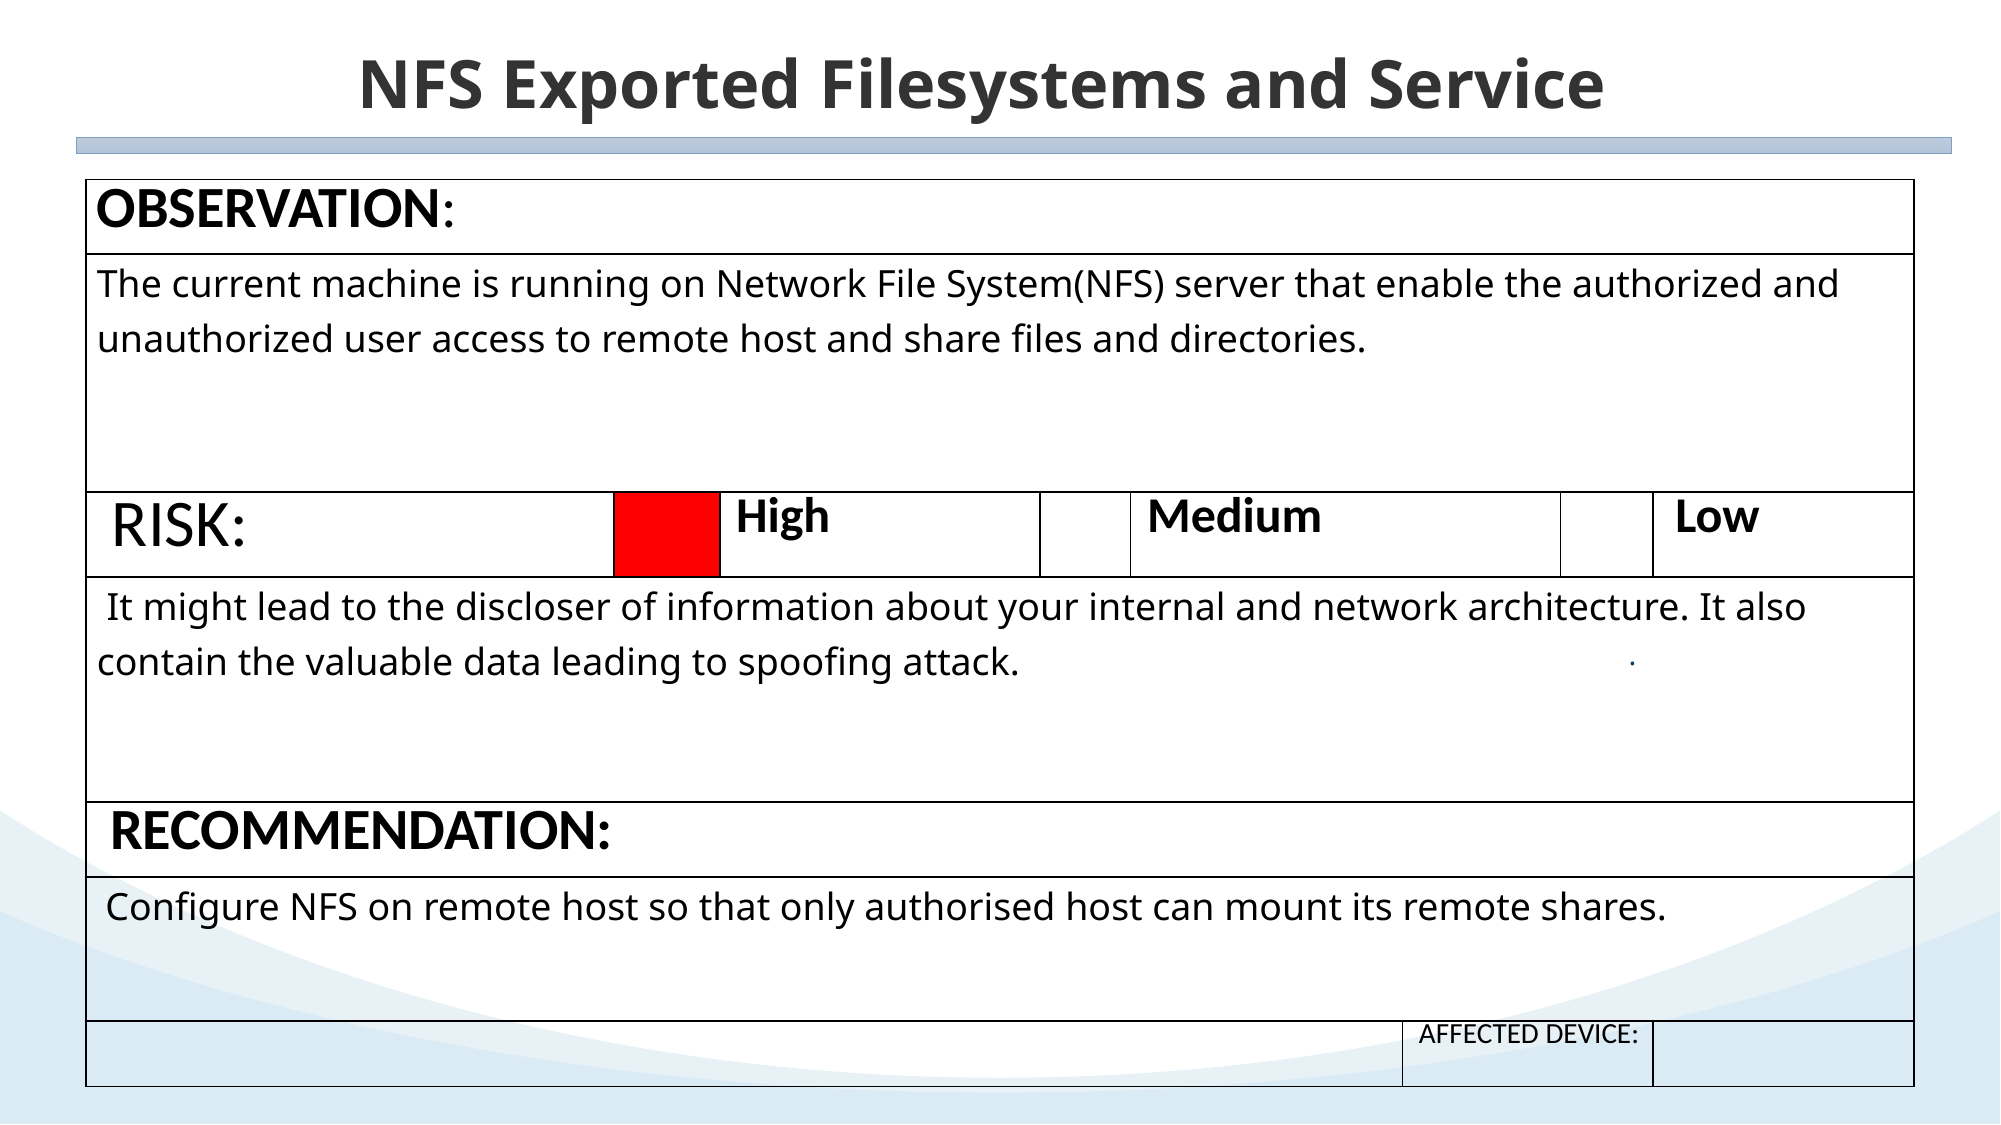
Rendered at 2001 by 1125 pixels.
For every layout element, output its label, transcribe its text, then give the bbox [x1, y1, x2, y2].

table_cell Low [1654, 493, 1913, 576]
table_cell Medium [1131, 493, 1560, 576]
table_cell The current machine is running on Network File System(NFS) server that enable the authorized and unauthorized user access to remote host and share files and directories. [87, 255, 1913, 491]
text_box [0, 810, 2000, 1124]
table_cell [1041, 493, 1130, 576]
table_cell RECOMMENDATION: [87, 803, 1913, 810]
table_cell RISK: [87, 493, 613, 576]
table_cell [615, 493, 719, 576]
table_header OBSERVATION: [87, 180, 1913, 253]
table_cell It might lead to the discloser of information about your internal and network architecture. It also contain the valuable data leading to spoofing attack. [87, 578, 1913, 801]
text_box NFS Exported Filesystems and Service [191, 0, 1764, 137]
text_box [76, 137, 1952, 154]
table_cell High [721, 493, 1039, 576]
text_box NFS Exported Filesystems and Service [191, 154, 1764, 165]
table_cell [1561, 493, 1652, 576]
